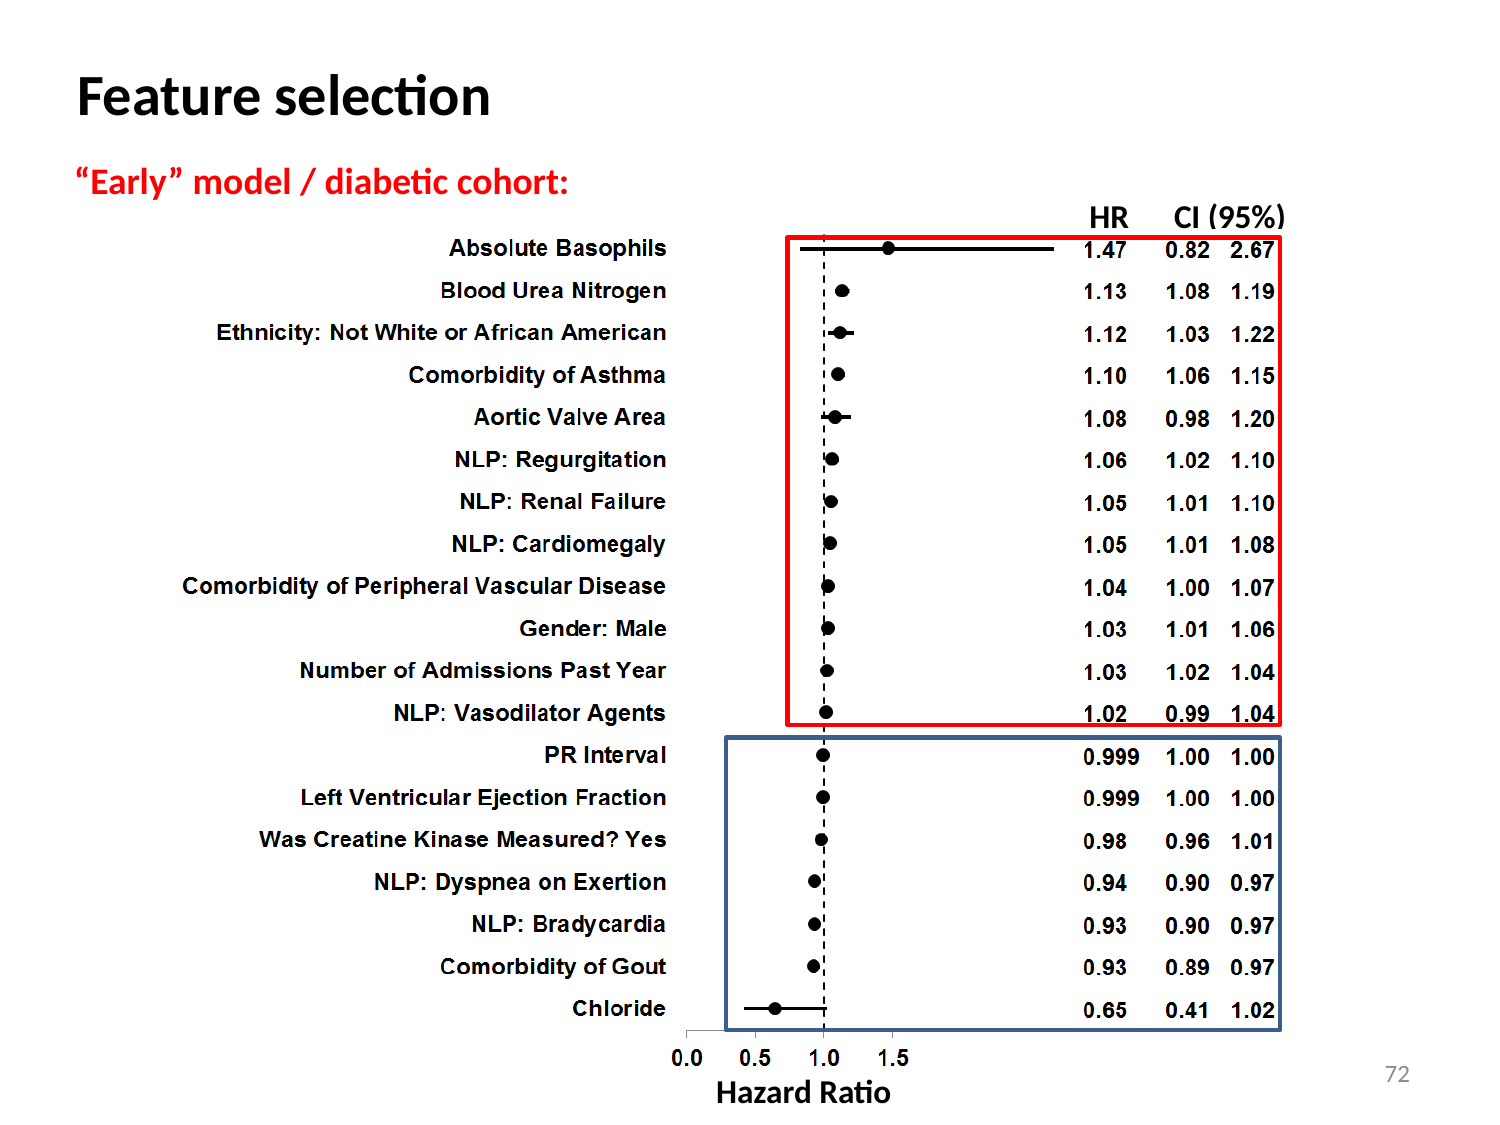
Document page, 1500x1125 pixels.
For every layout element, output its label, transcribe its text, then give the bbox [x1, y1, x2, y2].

picture [172, 229, 1291, 1076]
text_box Feature selection [62, 50, 1400, 135]
text_box Hazard Ratio [701, 1084, 907, 1118]
slide_number 72 [1074, 1042, 1425, 1103]
text_box “Early” model / diabetic cohort: [59, 149, 585, 210]
text_box HR CI (95%) [1074, 187, 1302, 243]
